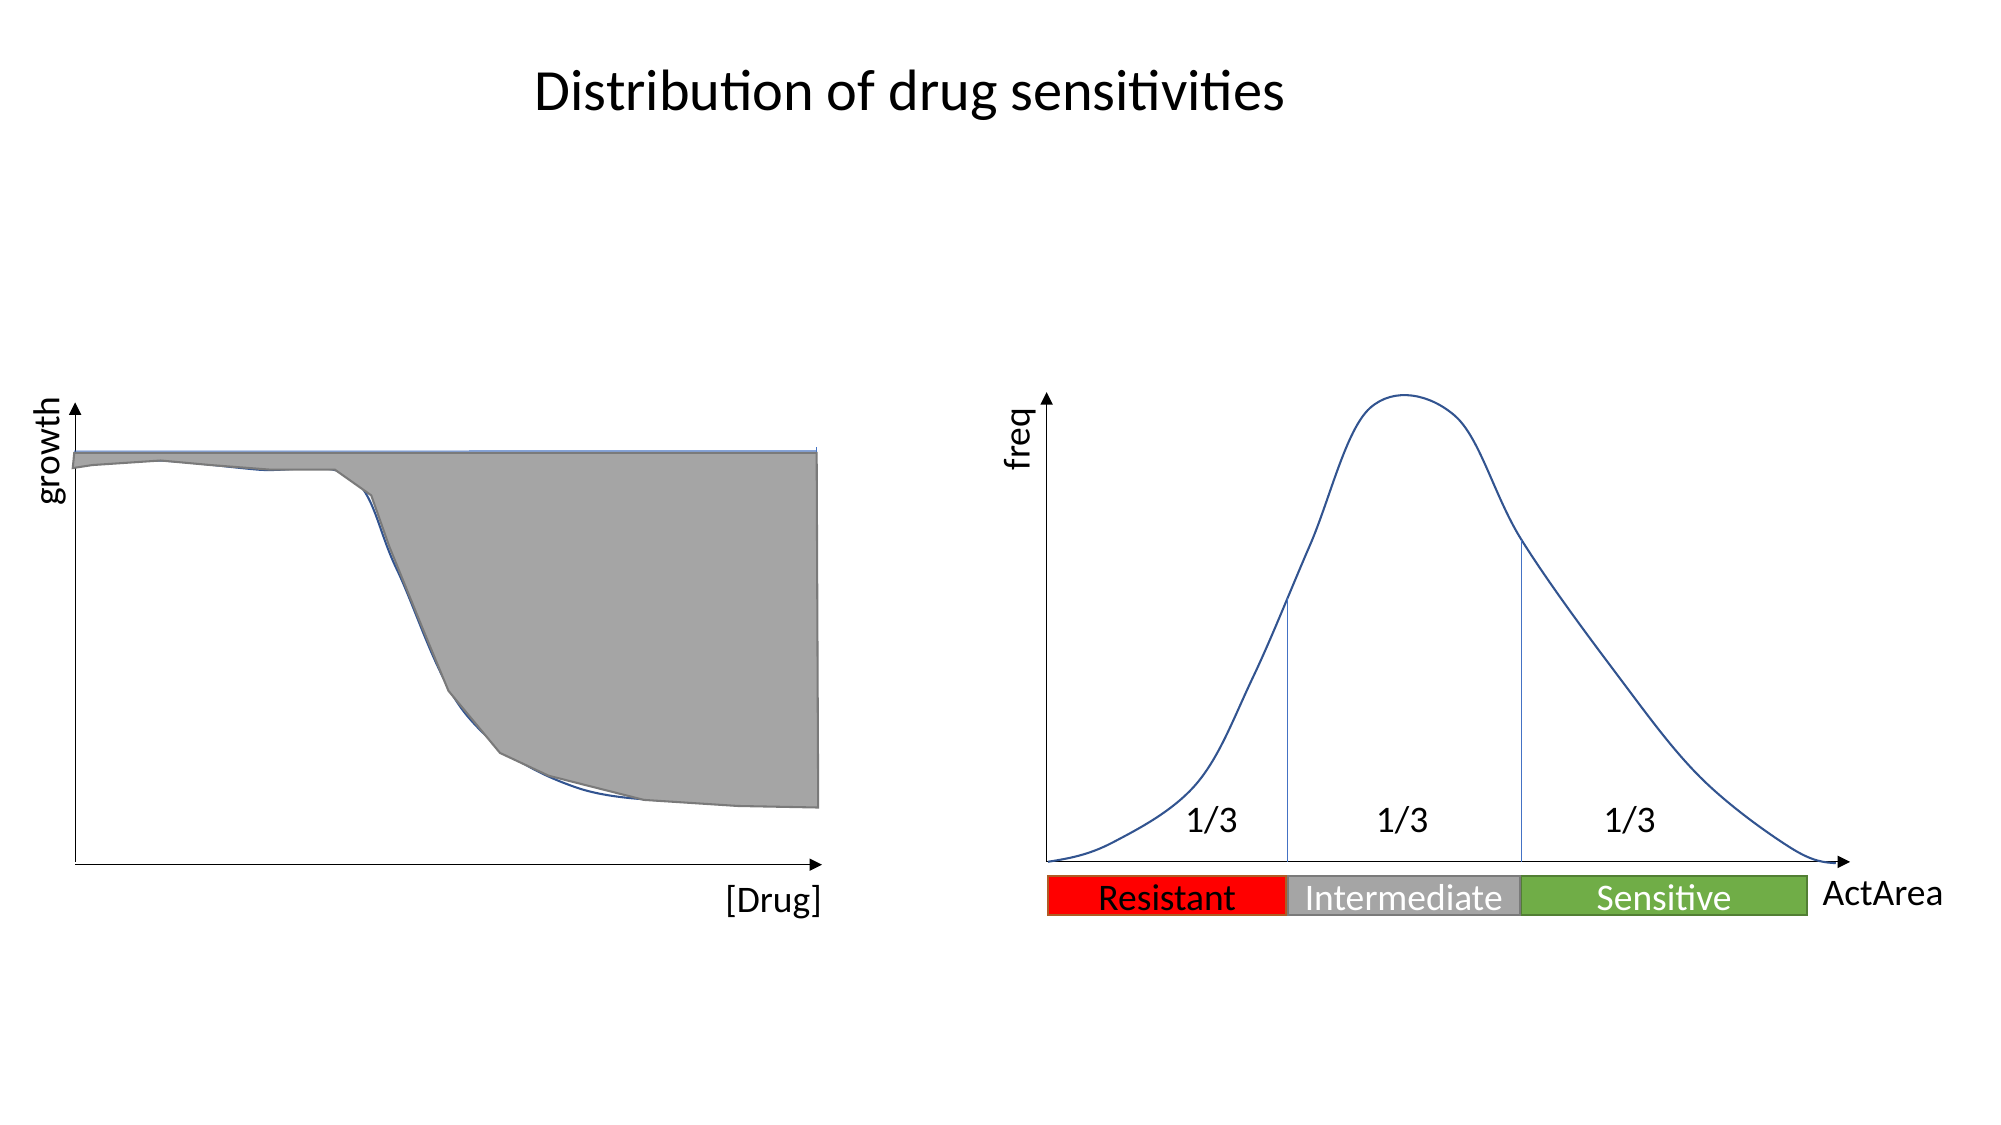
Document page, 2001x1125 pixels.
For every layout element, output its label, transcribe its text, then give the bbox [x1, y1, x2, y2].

text_box [76, 451, 820, 809]
text_box ActArea [1807, 860, 1959, 921]
text_box freq [984, 392, 1045, 485]
text_box 1/3 [1588, 787, 1671, 848]
text_box [85, 462, 434, 661]
text_box Resistant [1047, 875, 1287, 916]
text_box [547, 777, 636, 800]
text_box [Drug] [710, 867, 837, 928]
text_box [1047, 394, 1820, 861]
text_box 1/3 [1170, 787, 1253, 848]
text_box Sensitive [1521, 875, 1808, 916]
text_box Intermediate [1287, 875, 1521, 916]
text_box [71, 451, 75, 470]
text_box 1/3 [1360, 787, 1444, 848]
text_box Distribution of drug sensitivities [519, 44, 1301, 130]
text_box growth [14, 381, 75, 521]
